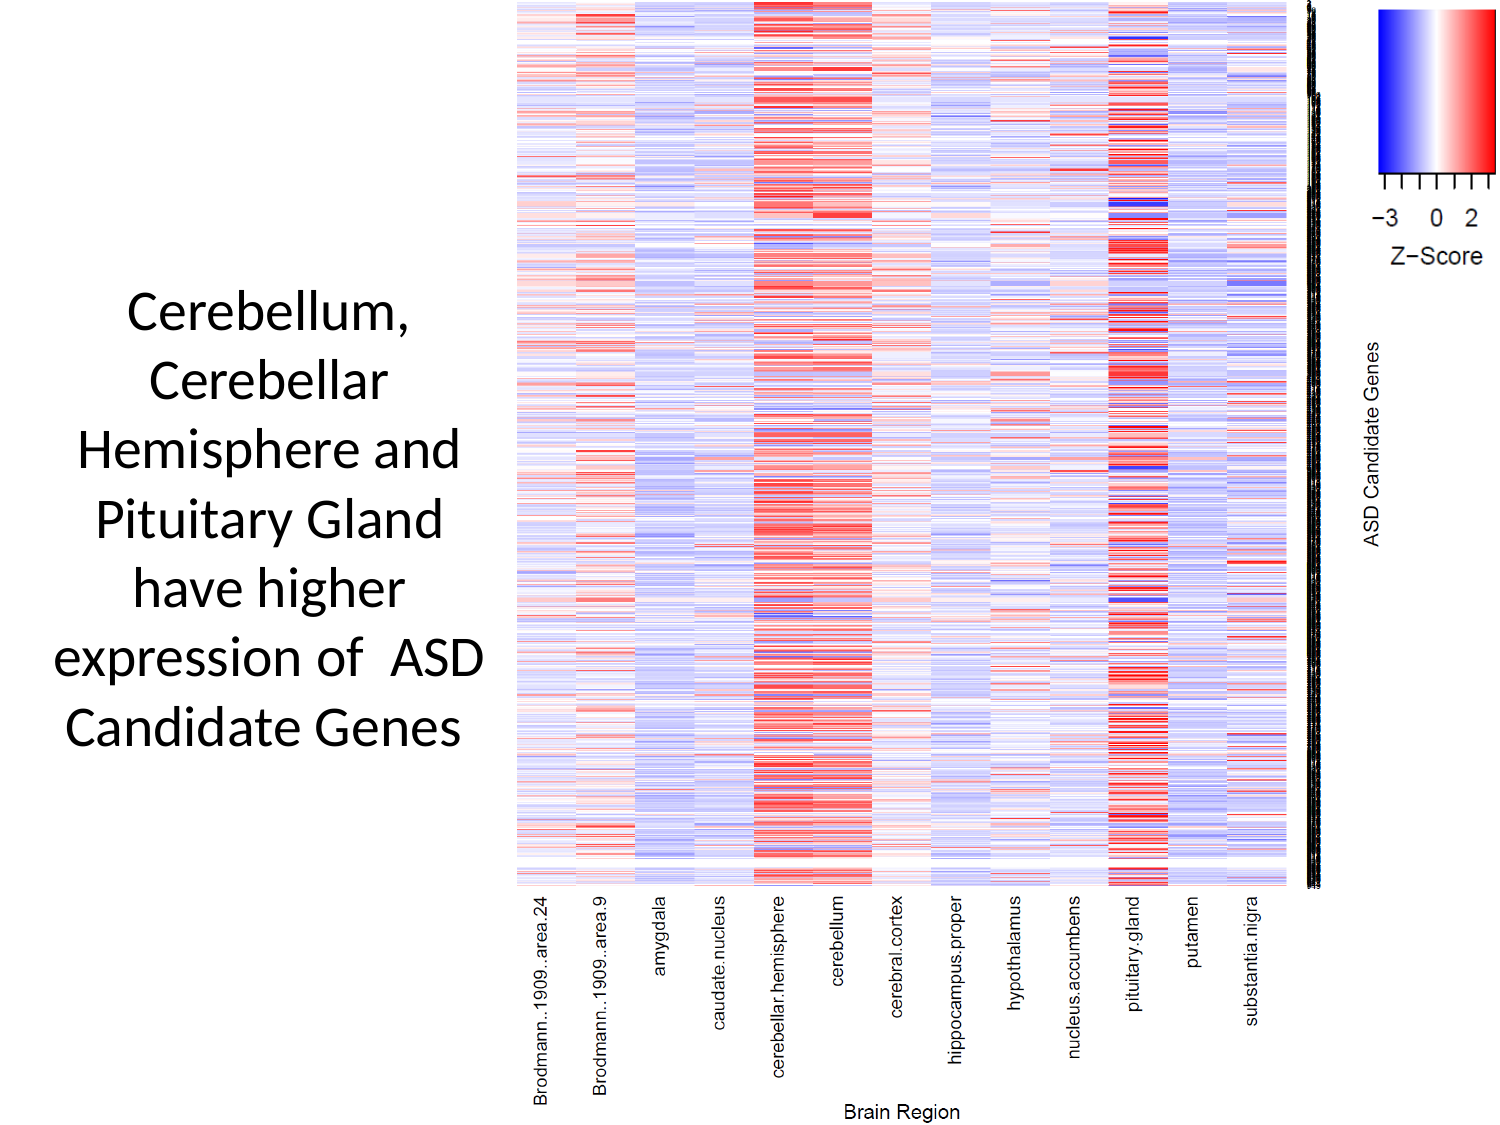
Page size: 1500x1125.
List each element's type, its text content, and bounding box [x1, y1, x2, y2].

picture [514, 0, 1500, 1125]
title Cerebellum, Cerebellar Hemisphere and Pituitary Gland have higher expression of ASD Candidate Genes [24, 262, 509, 768]
